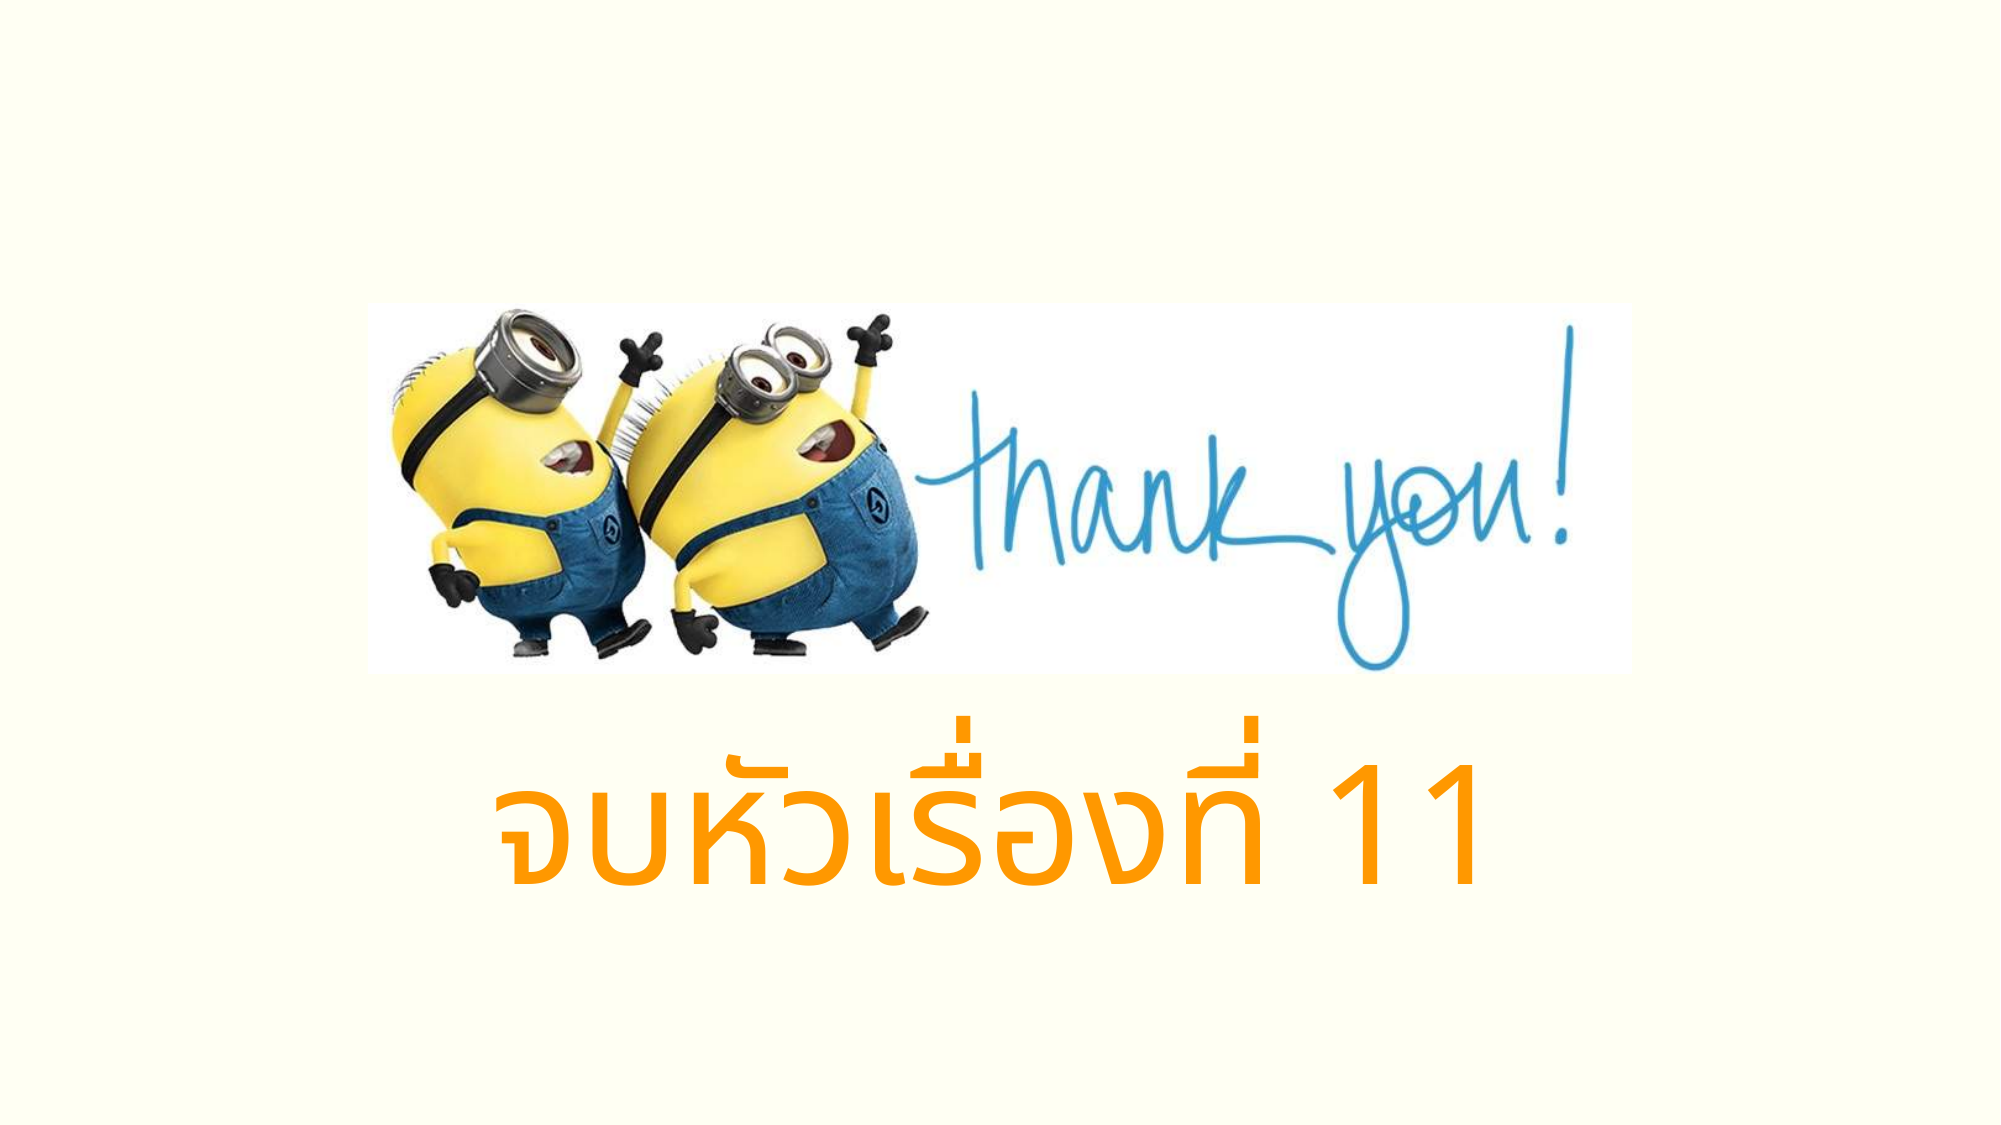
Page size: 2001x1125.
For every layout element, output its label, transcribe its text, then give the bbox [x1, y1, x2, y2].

picture [367, 303, 1633, 674]
title จบหัวเรื่องที่ 11 [278, 703, 1722, 958]
